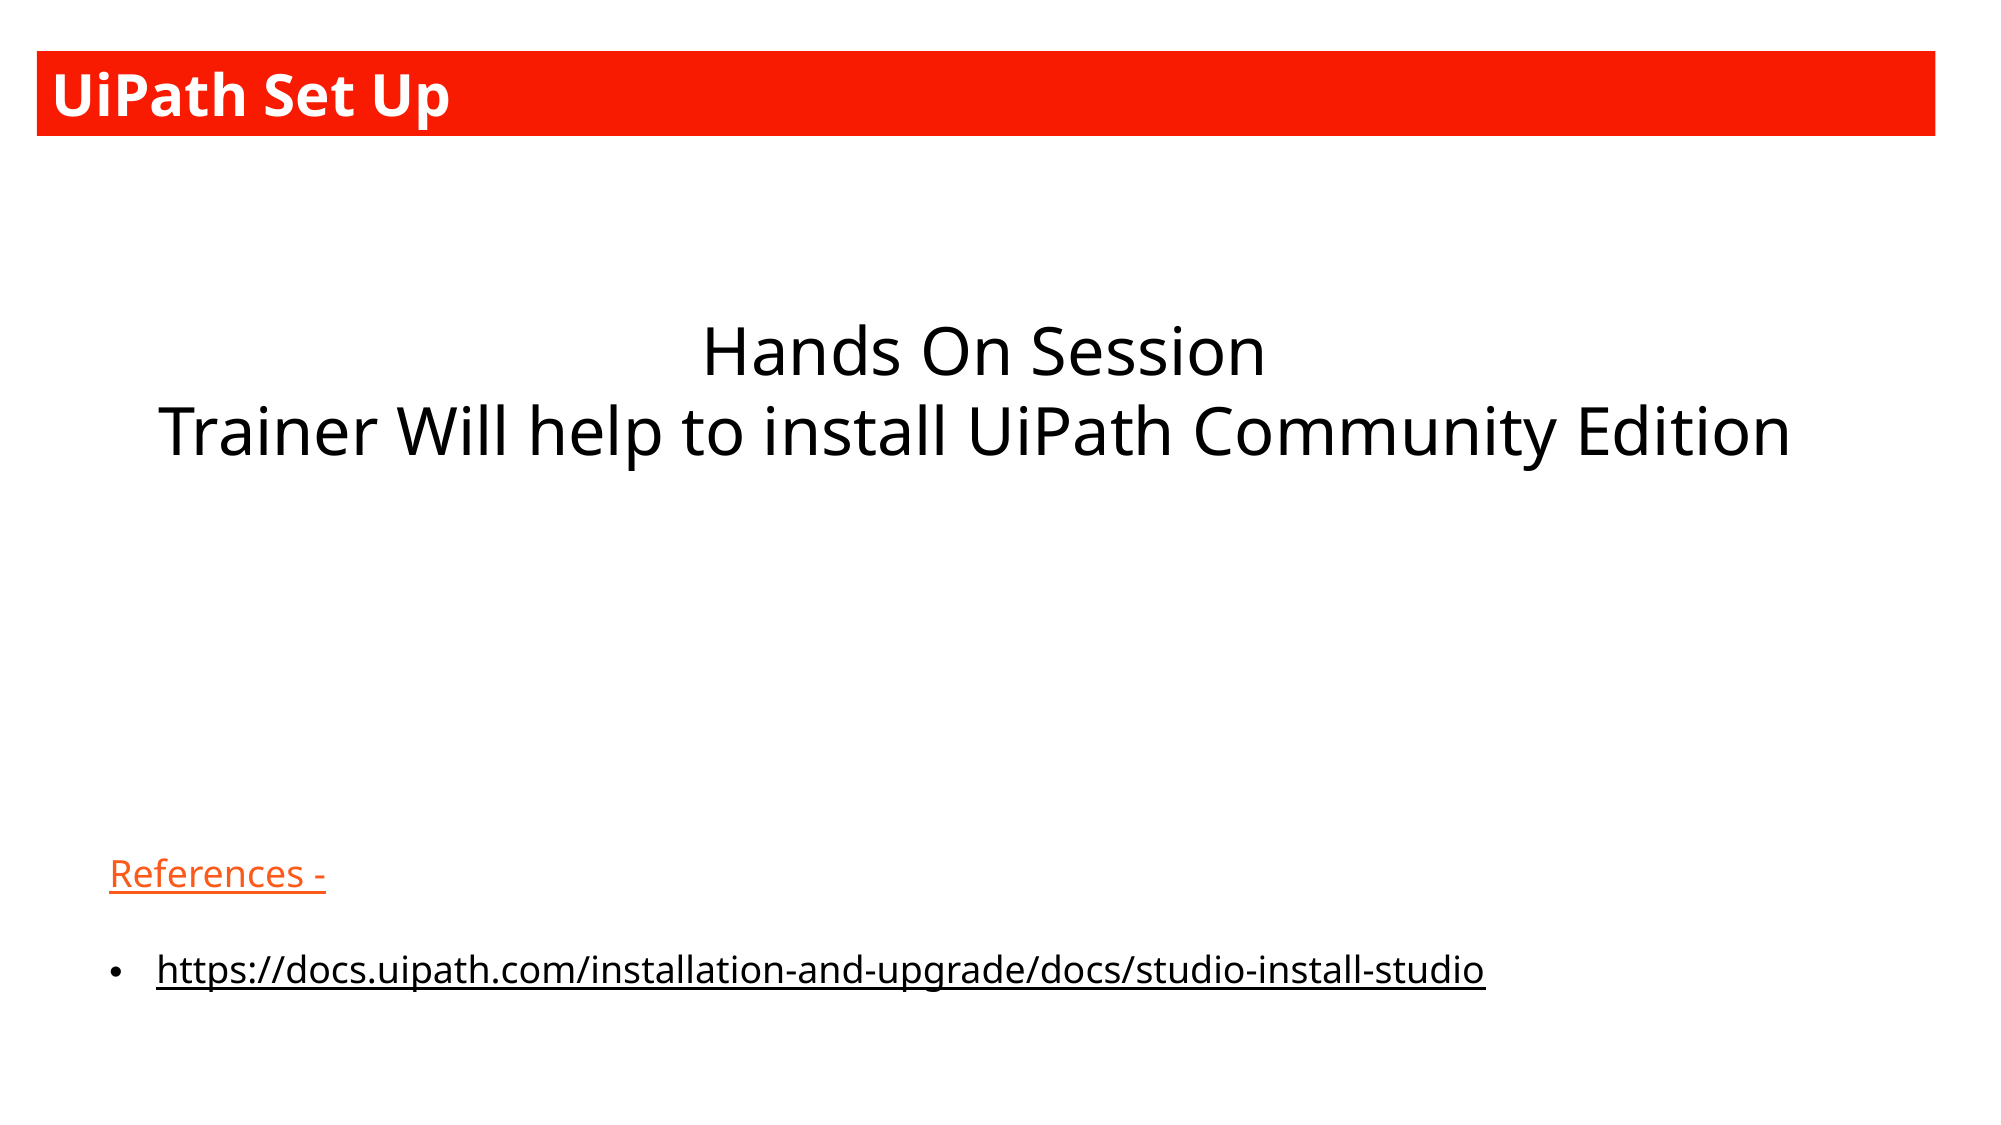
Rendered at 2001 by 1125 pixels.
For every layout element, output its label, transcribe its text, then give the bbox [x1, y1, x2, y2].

text_box References - https://docs.uipath.com/installation-and-upgrade/docs/studio-install-studio [94, 843, 1507, 1005]
text_box UiPath Set Up [36, 51, 1936, 136]
text_box Hands On Session Trainer Will help to install UiPath Community Edition [71, 301, 1899, 477]
